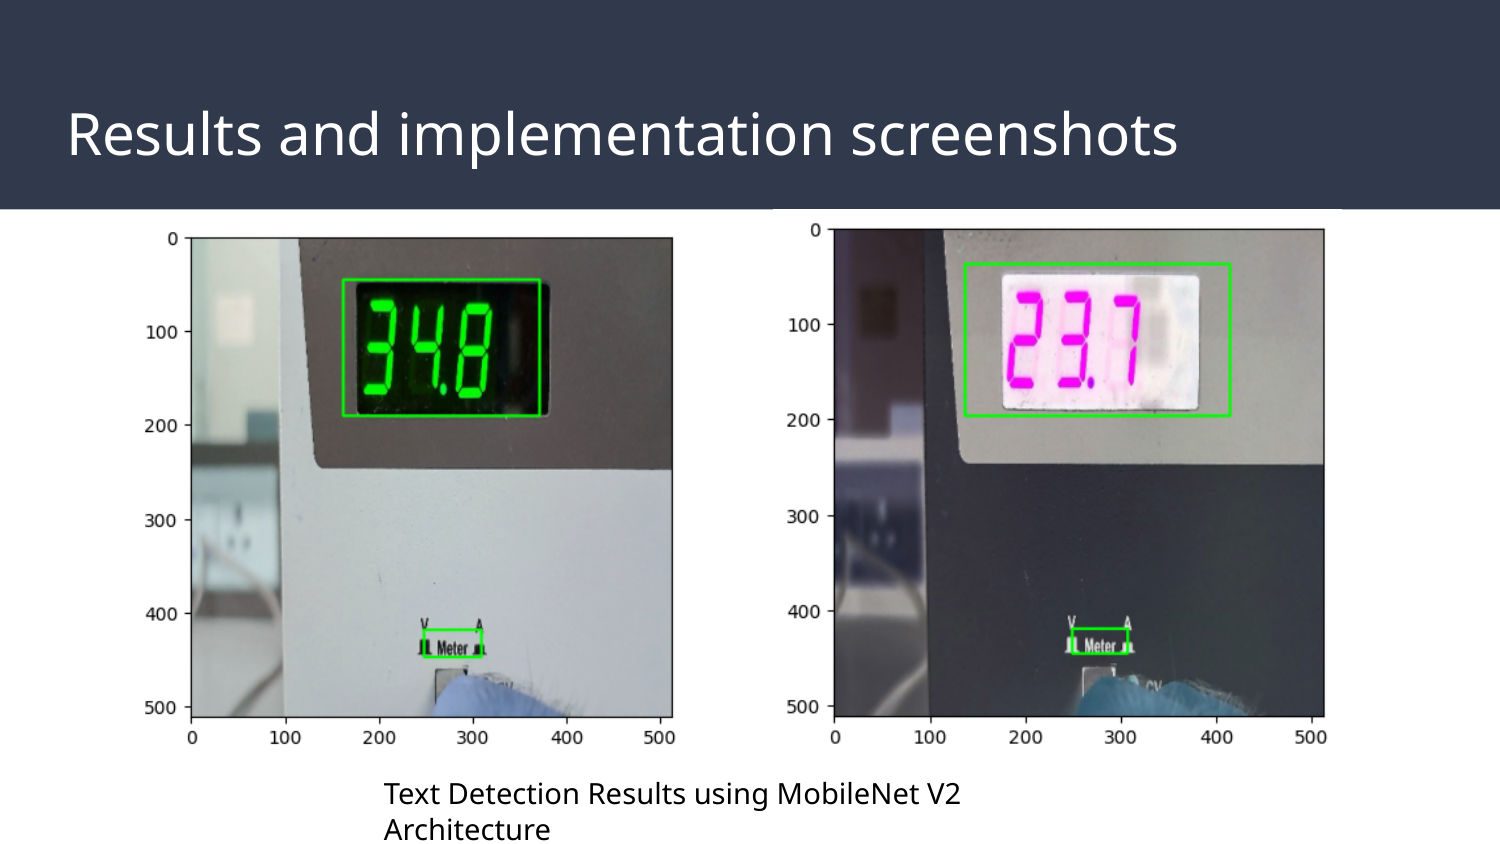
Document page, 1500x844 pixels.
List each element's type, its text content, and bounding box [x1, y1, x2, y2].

title Results and implementation screenshots [51, 82, 1449, 185]
text_box Text Detection Results using MobileNet V2 Architecture [368, 760, 1131, 844]
picture [131, 218, 690, 762]
picture [773, 209, 1342, 762]
